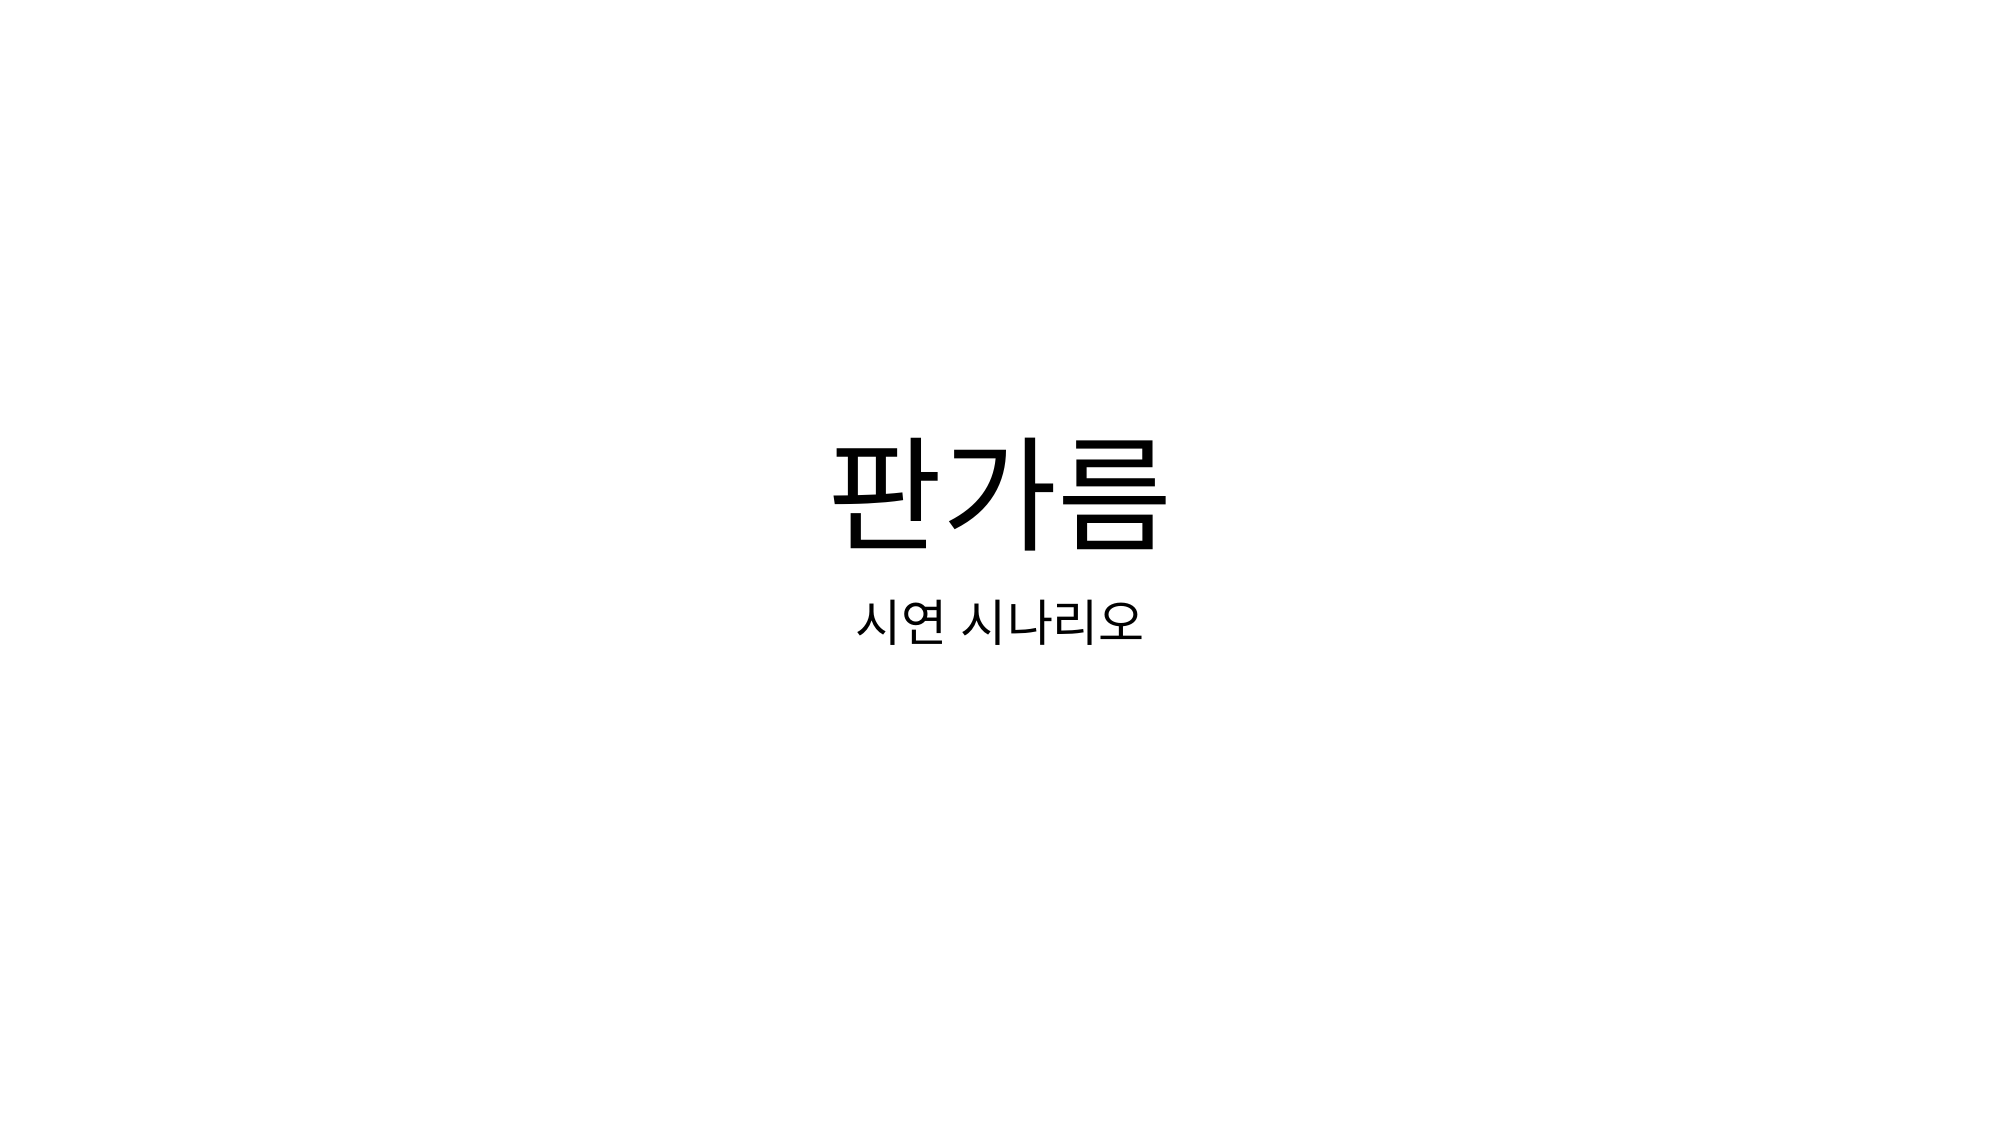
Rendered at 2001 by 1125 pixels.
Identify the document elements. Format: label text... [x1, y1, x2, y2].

title 판가름 [249, 184, 1750, 576]
subtitle 시연 시나리오 [249, 590, 1750, 863]
